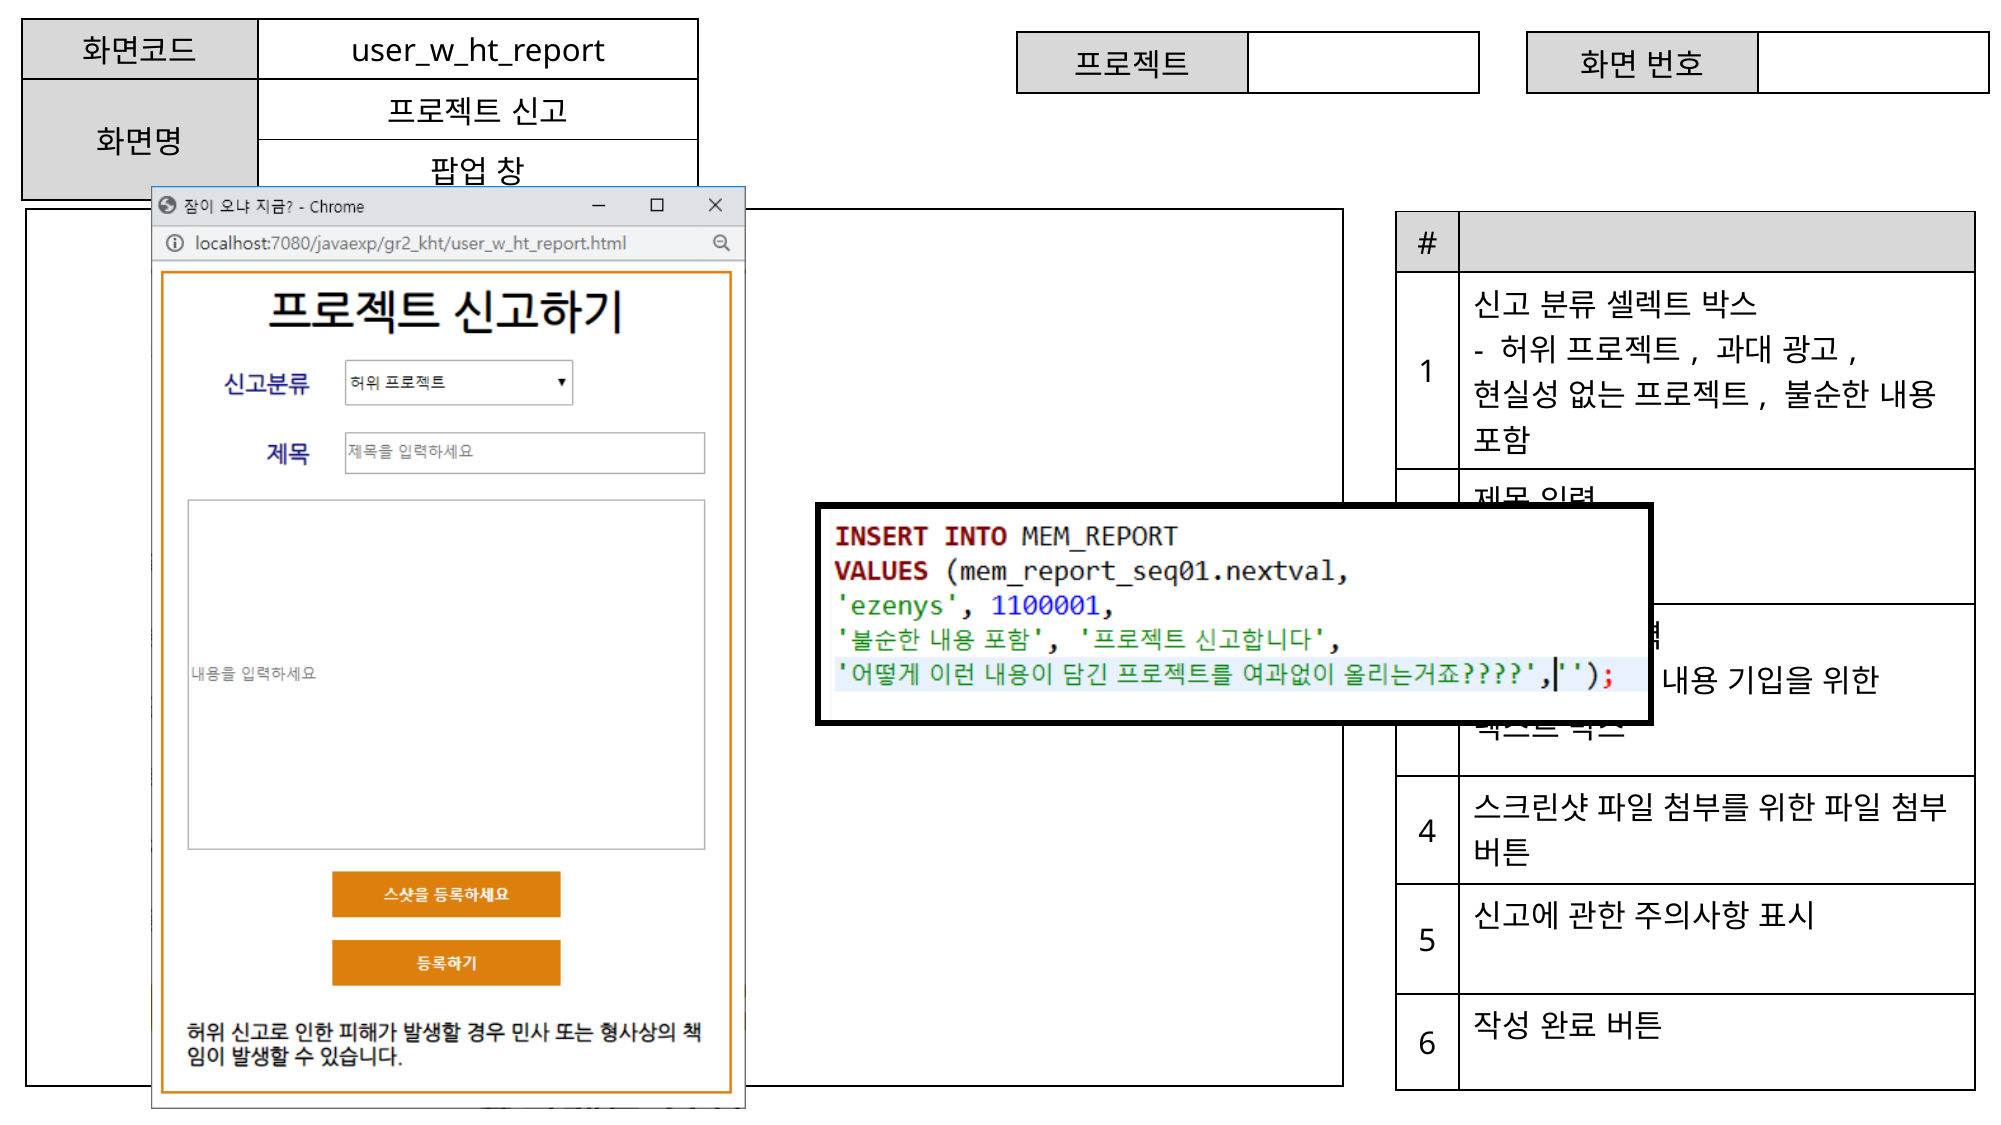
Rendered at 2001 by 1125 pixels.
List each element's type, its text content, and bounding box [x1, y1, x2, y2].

table_header [1460, 212, 1974, 271]
table_cell 작성 완료 버튼 [1460, 995, 1974, 1089]
table_header # [1397, 212, 1458, 271]
table_cell 팝업 창 [259, 140, 697, 186]
table_cell 신고 내용 입력 - 자세한 신고 내용 기입을 위한 텍스트 박스 [1460, 605, 1974, 775]
table_header [1759, 33, 1988, 92]
table_header 화면코드 [23, 20, 257, 78]
table_cell 3 [1397, 726, 1458, 775]
table_cell 신고에 관한 주의사항 표시 [1460, 885, 1974, 993]
table_cell 6 [1397, 995, 1458, 1089]
table_header user_w_ht_report [259, 20, 697, 78]
table_header 화면 번호 [1528, 33, 1757, 92]
table_cell 2 [1397, 470, 1458, 502]
picture [821, 508, 1648, 720]
table_cell 4 [1397, 777, 1458, 883]
text_box [746, 208, 1344, 1087]
picture [150, 186, 746, 1109]
table_cell 화면명 [23, 80, 257, 199]
table_header [1249, 33, 1478, 92]
table_cell 스크린샷 파일 첨부를 위한 파일 첨부 버튼 [1460, 777, 1974, 883]
table_cell 제목 입력 - 텍스트 박스 [1460, 470, 1974, 603]
table_cell 1 [1397, 273, 1458, 468]
table_header 프로젝트 [1018, 33, 1247, 92]
table_cell 신고 분류 셀렉트 박스 - 허위 프로젝트, 과대 광고, 현실성 없는 프로젝트, 불순한 내용 포함 [1460, 273, 1974, 468]
table_cell 프로젝트 신고 [259, 80, 697, 139]
table_cell 5 [1397, 885, 1458, 993]
text_box [25, 208, 150, 1087]
